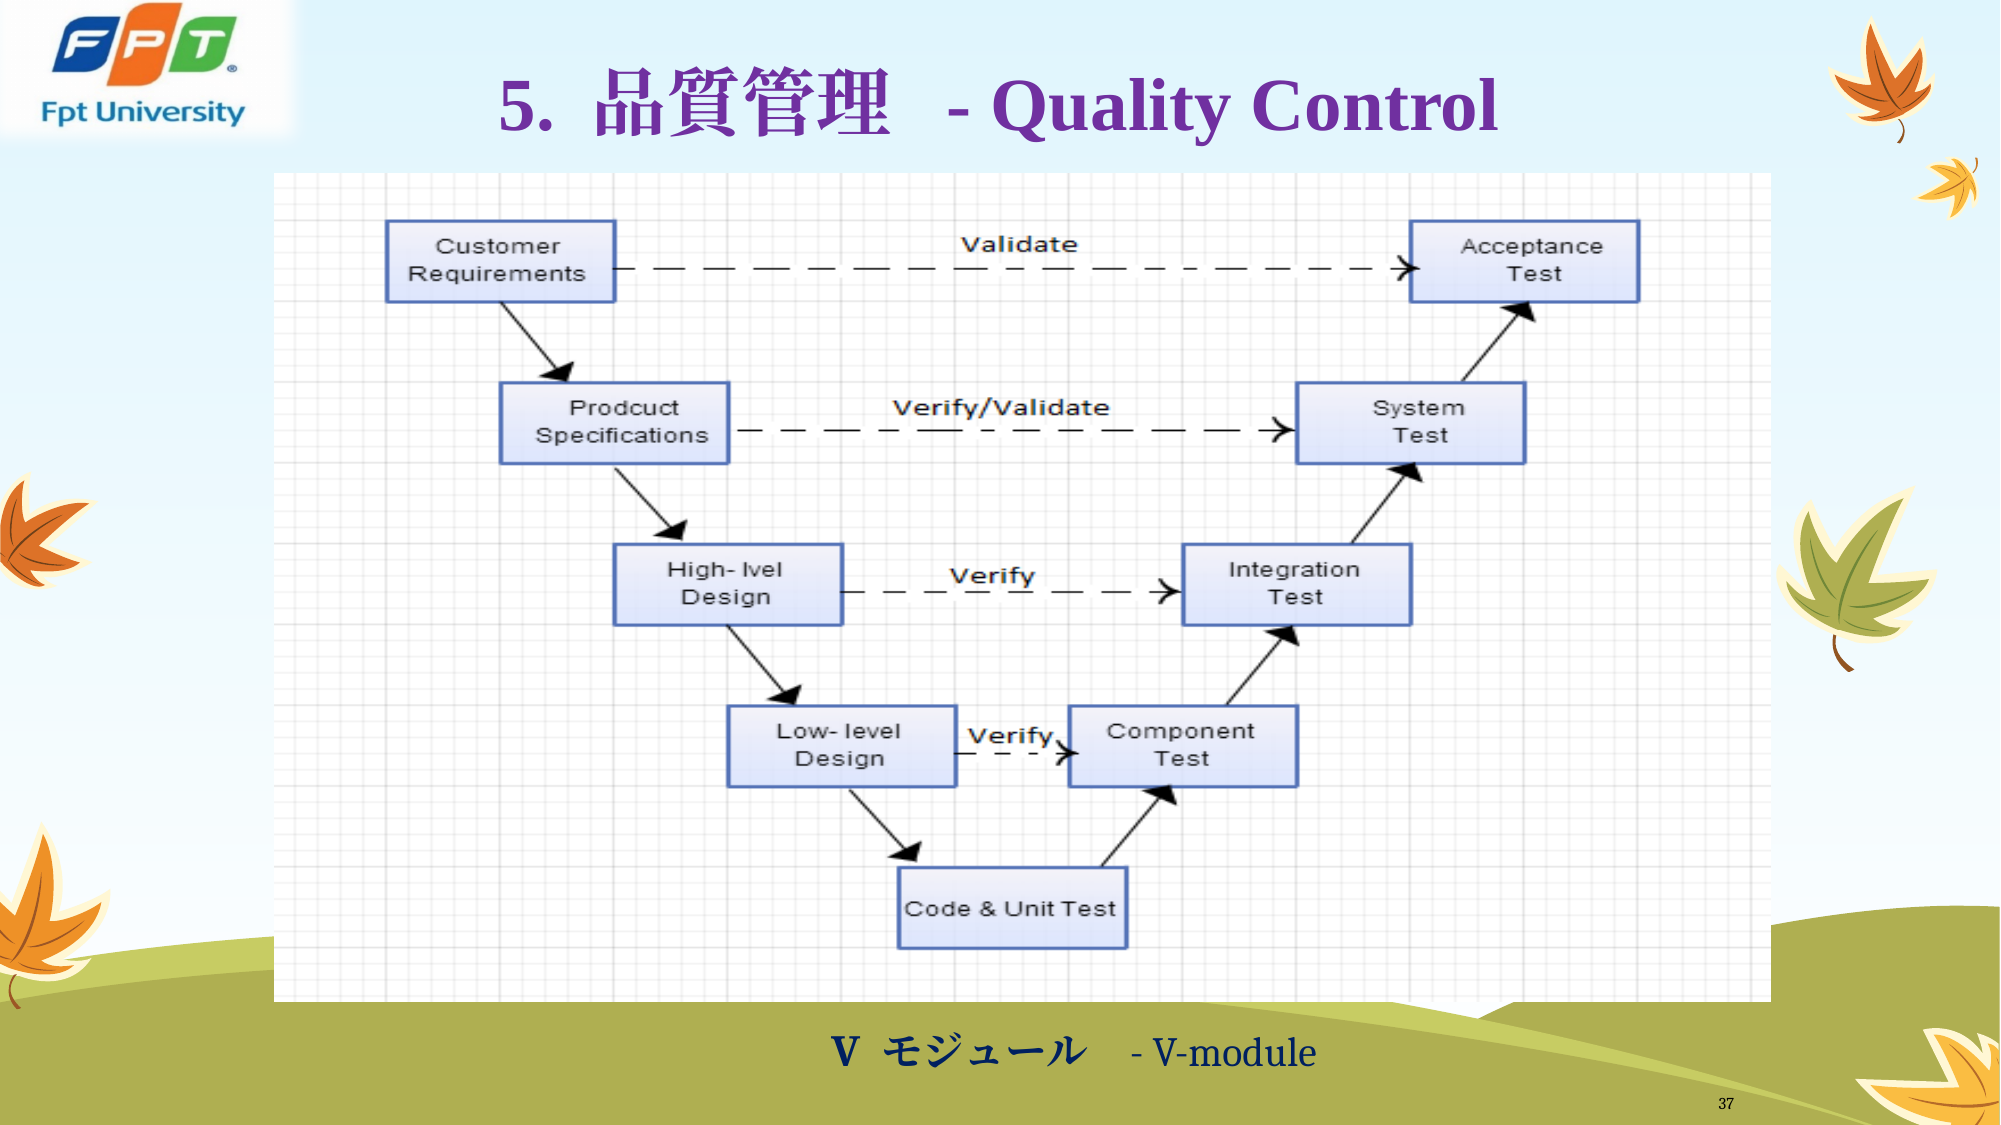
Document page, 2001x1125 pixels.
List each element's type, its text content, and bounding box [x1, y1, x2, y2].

text_box V モジュール - V-module [816, 1017, 1332, 1083]
slide_number 37 [1644, 1083, 1750, 1122]
title 5. 品質管理 - Quality Control [312, 12, 1749, 155]
picture [0, 0, 312, 155]
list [274, 173, 1771, 1002]
